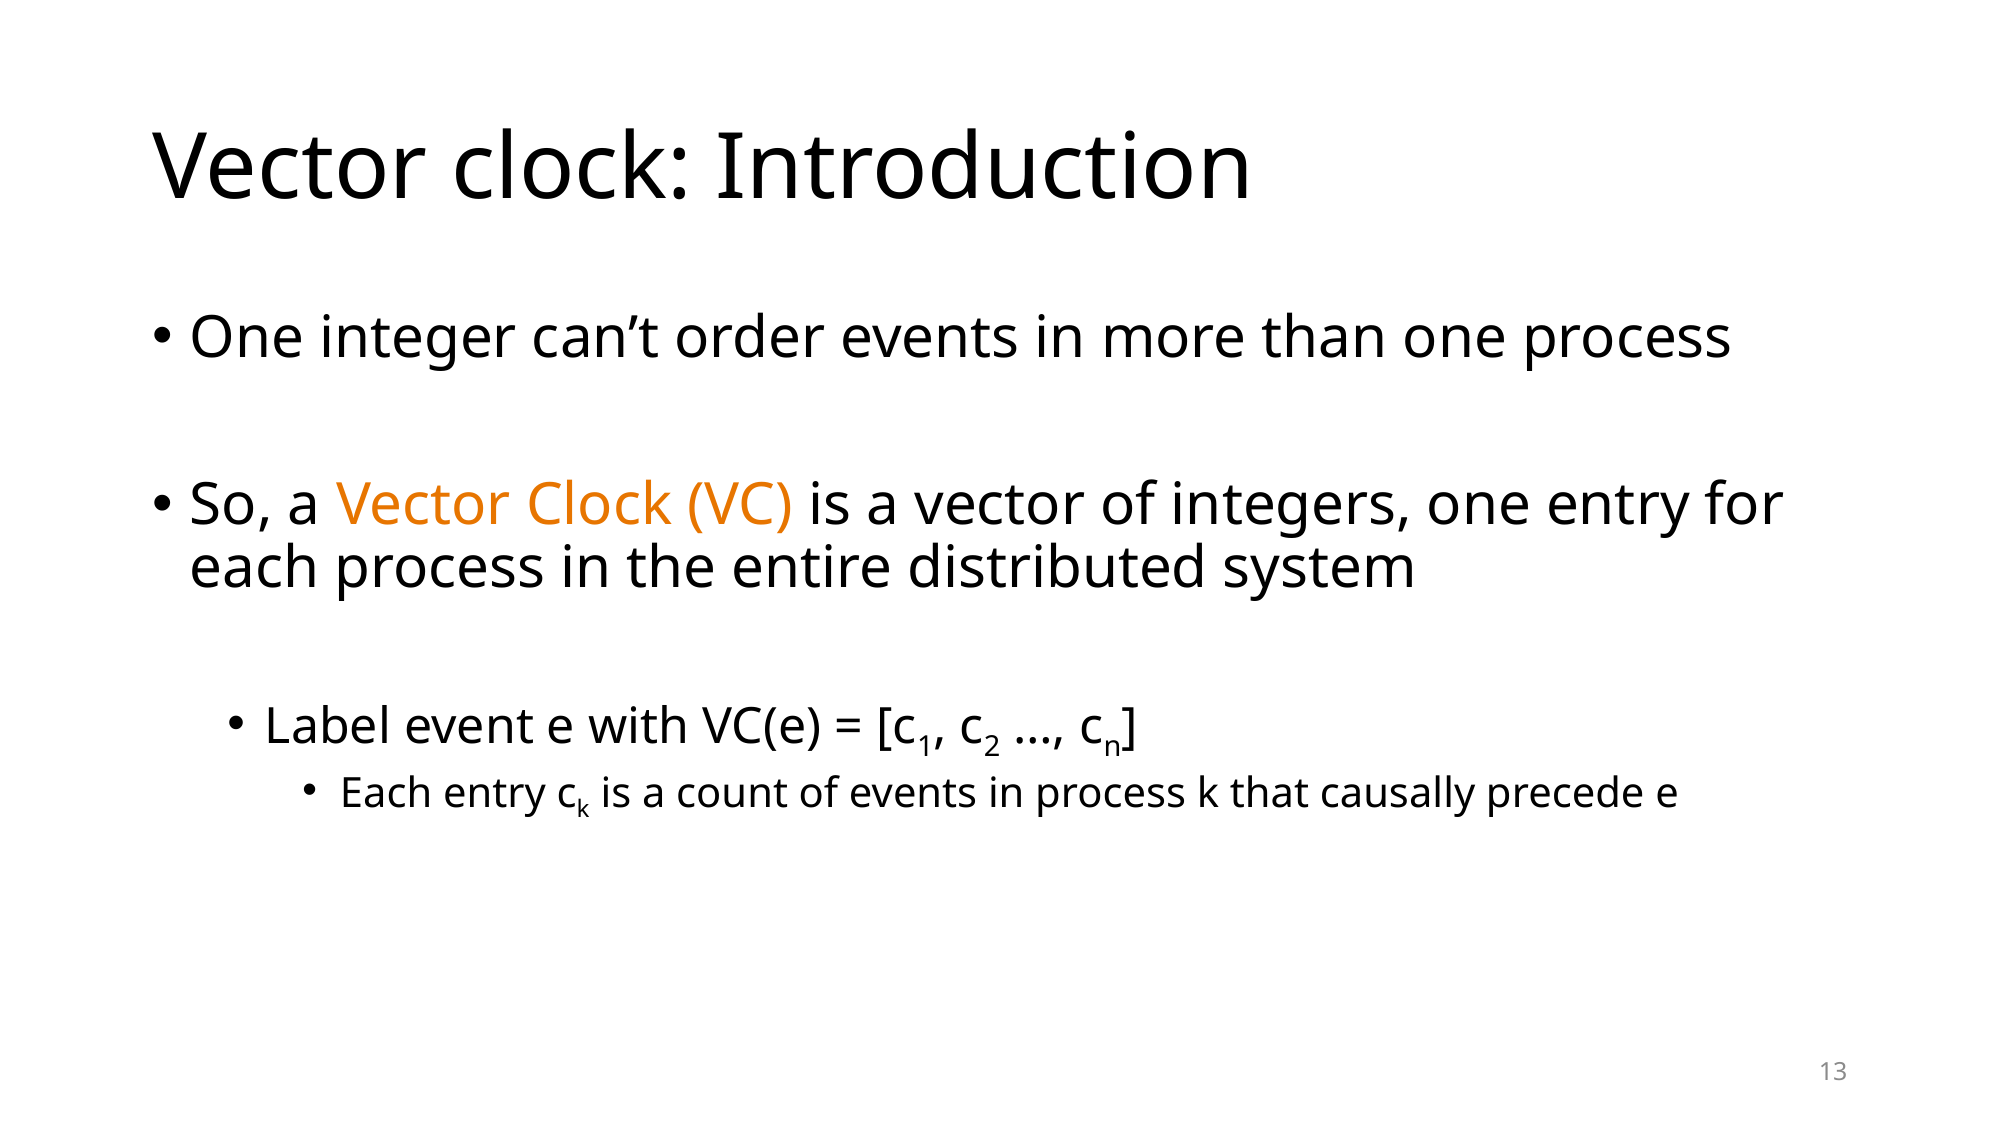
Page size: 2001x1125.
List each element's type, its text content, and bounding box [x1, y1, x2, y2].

title Vector clock: Introduction [137, 59, 1863, 278]
list One integer can’t order events in more than one process So, a Vector Clock (VC) is a vector of integers, one entry for each process in the entire distributed system Label event e with VC(e) = [c1, c2 …, cn] Each entry ck is a count of events in process k that causally precede e [137, 299, 1863, 1014]
slide_number 13 [1412, 1042, 1863, 1103]
